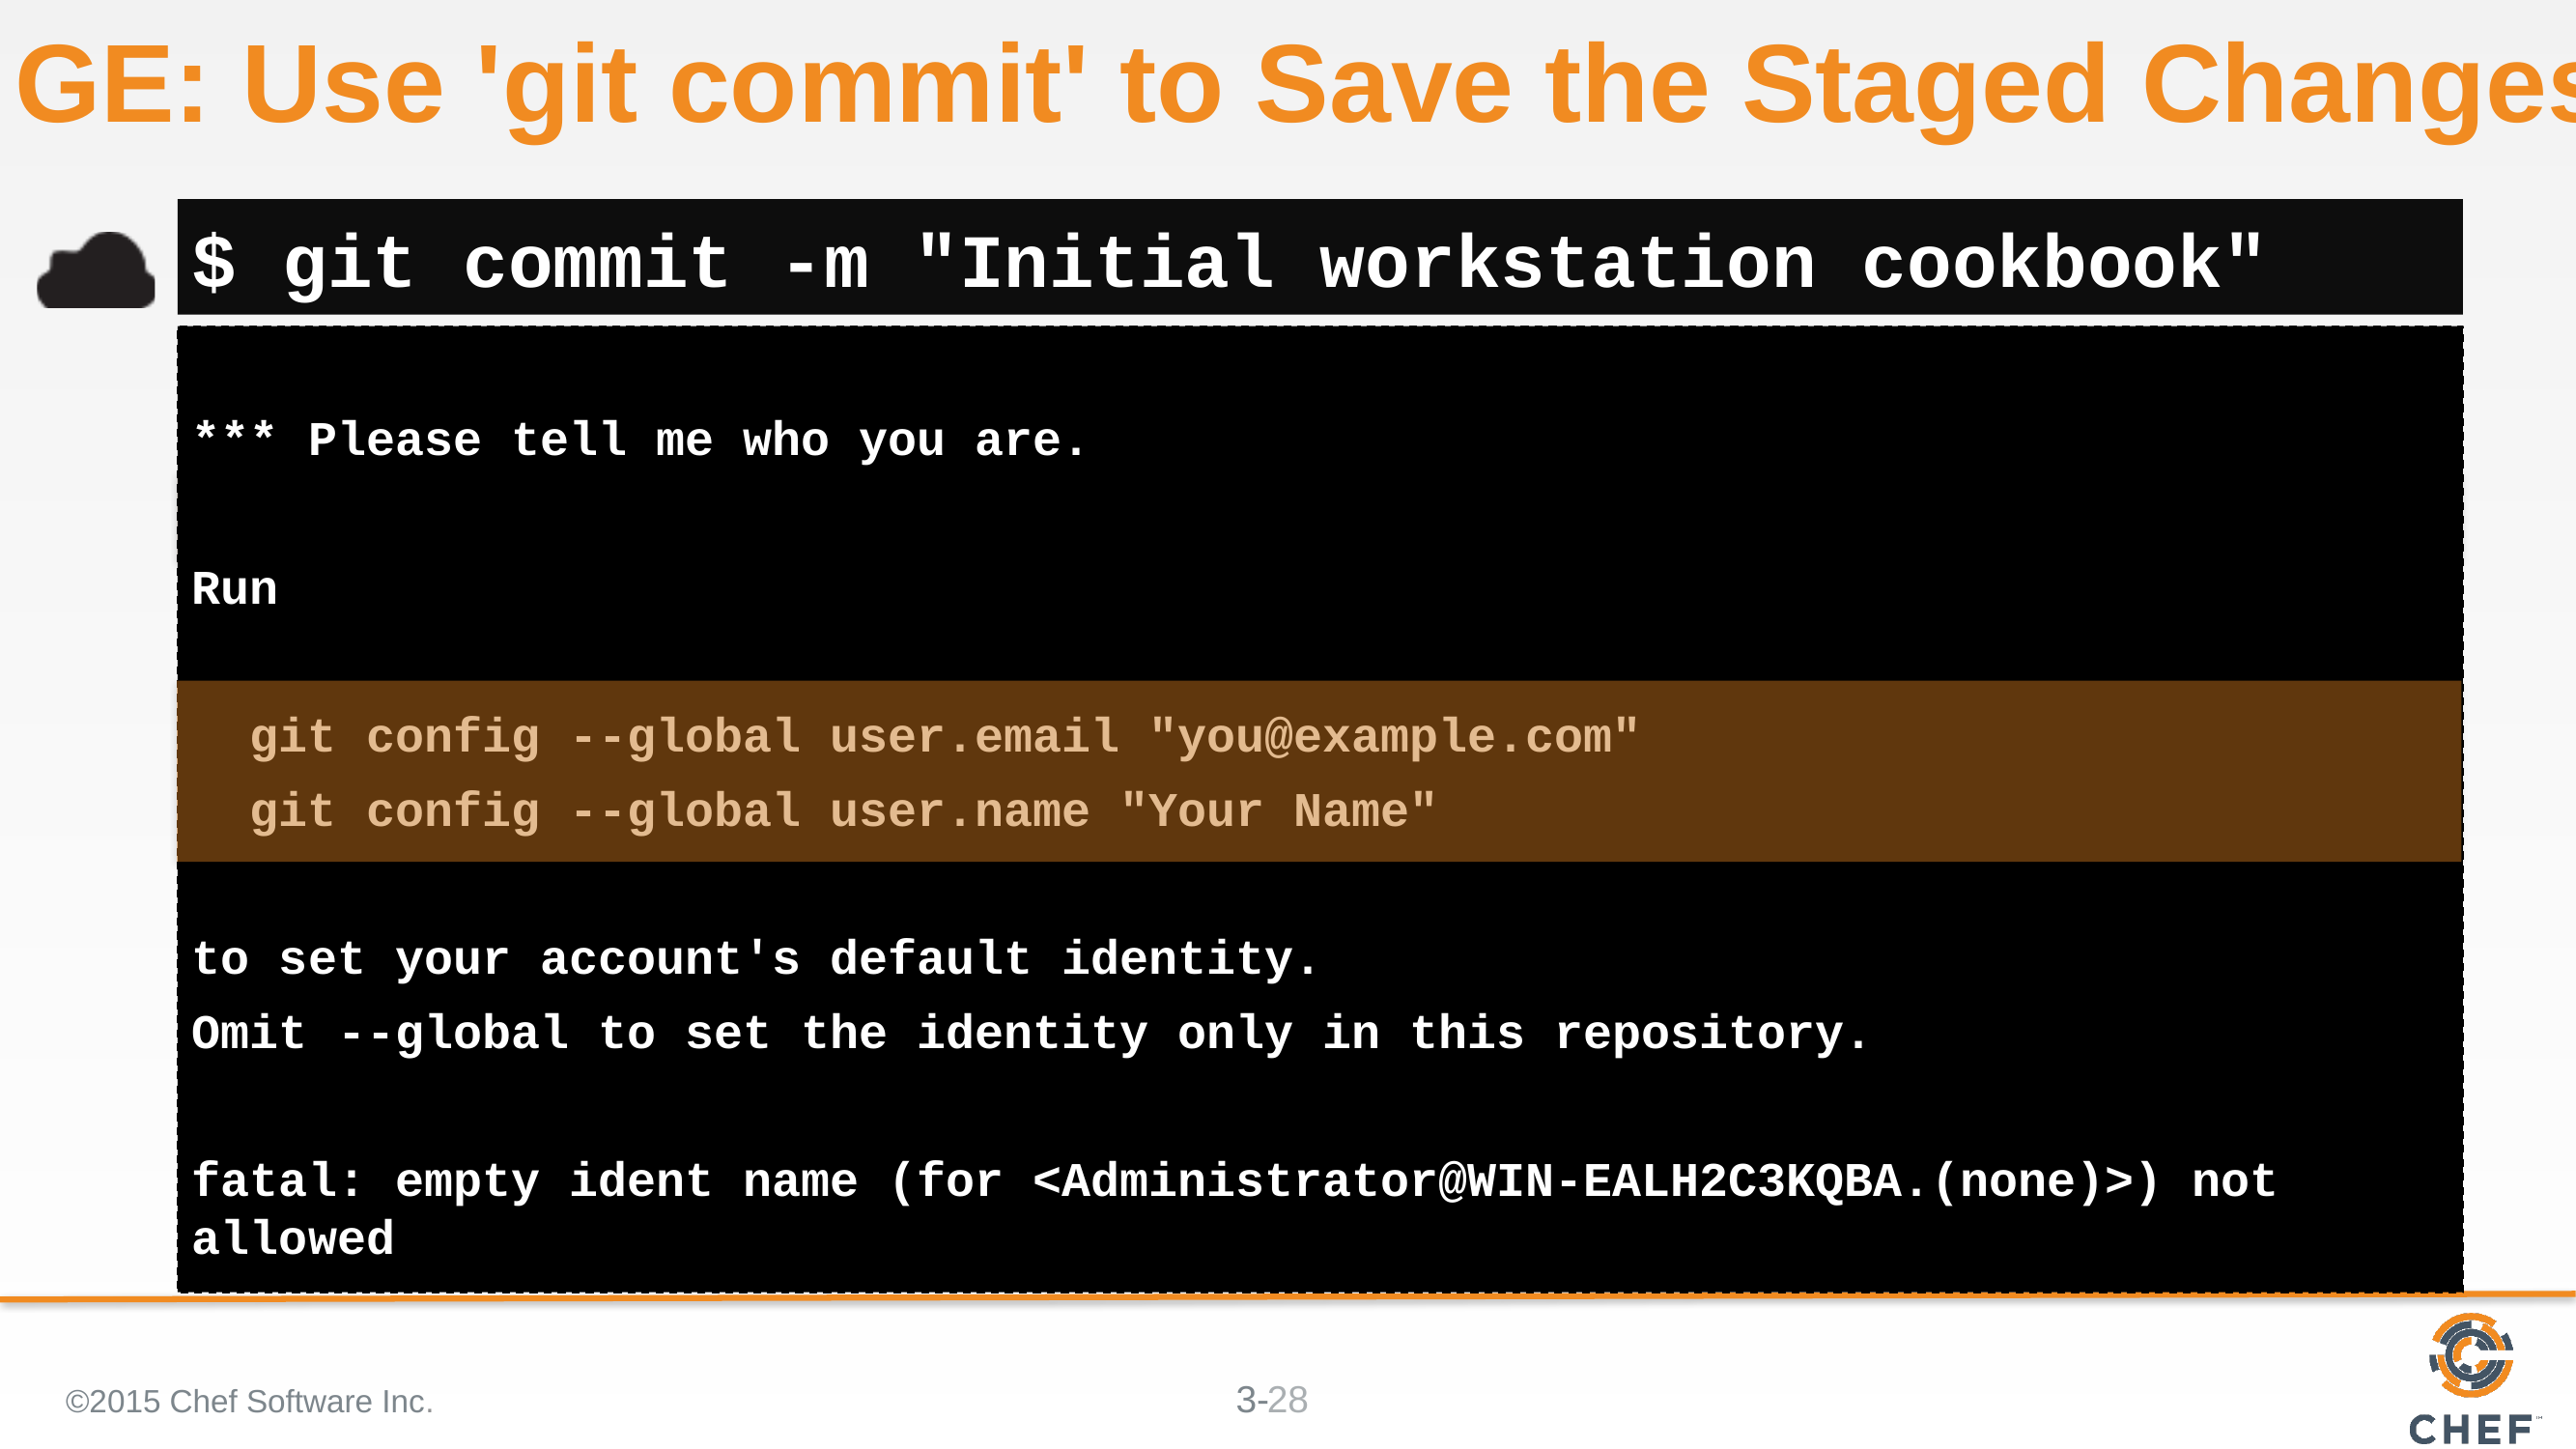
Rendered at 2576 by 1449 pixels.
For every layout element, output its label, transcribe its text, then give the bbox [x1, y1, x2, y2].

title GE: Use 'git commit' to Save the Staged Changes [14, 26, 2576, 180]
picture [2399, 1297, 2550, 1449]
list *** Please tell me who you are. Run git config --global user.email "you@example.com" git config --global user.name "Your Name" to set your account's default identity. Omit --global to set the identity only in this repository. fatal: empty ident name (for <Administrator@WIN-EALH2C3KQBA.(none)>) not allowed [177, 326, 2464, 680]
text_box [176, 680, 2462, 863]
slide_number 28 [998, 1359, 1578, 1437]
footer ©2015 Chef Software Inc. [51, 1359, 952, 1440]
list *** Please tell me who you are. Run git config --global user.email "you@example.com" git config --global user.name "Your Name" to set your account's default identity. Omit --global to set the identity only in this repository. fatal: empty ident name (for <Administrator@WIN-EALH2C3KQBA.(none)>) not allowed [177, 873, 2464, 1293]
list $ git commit -m "Initial workstation cookbook" [177, 199, 2463, 315]
